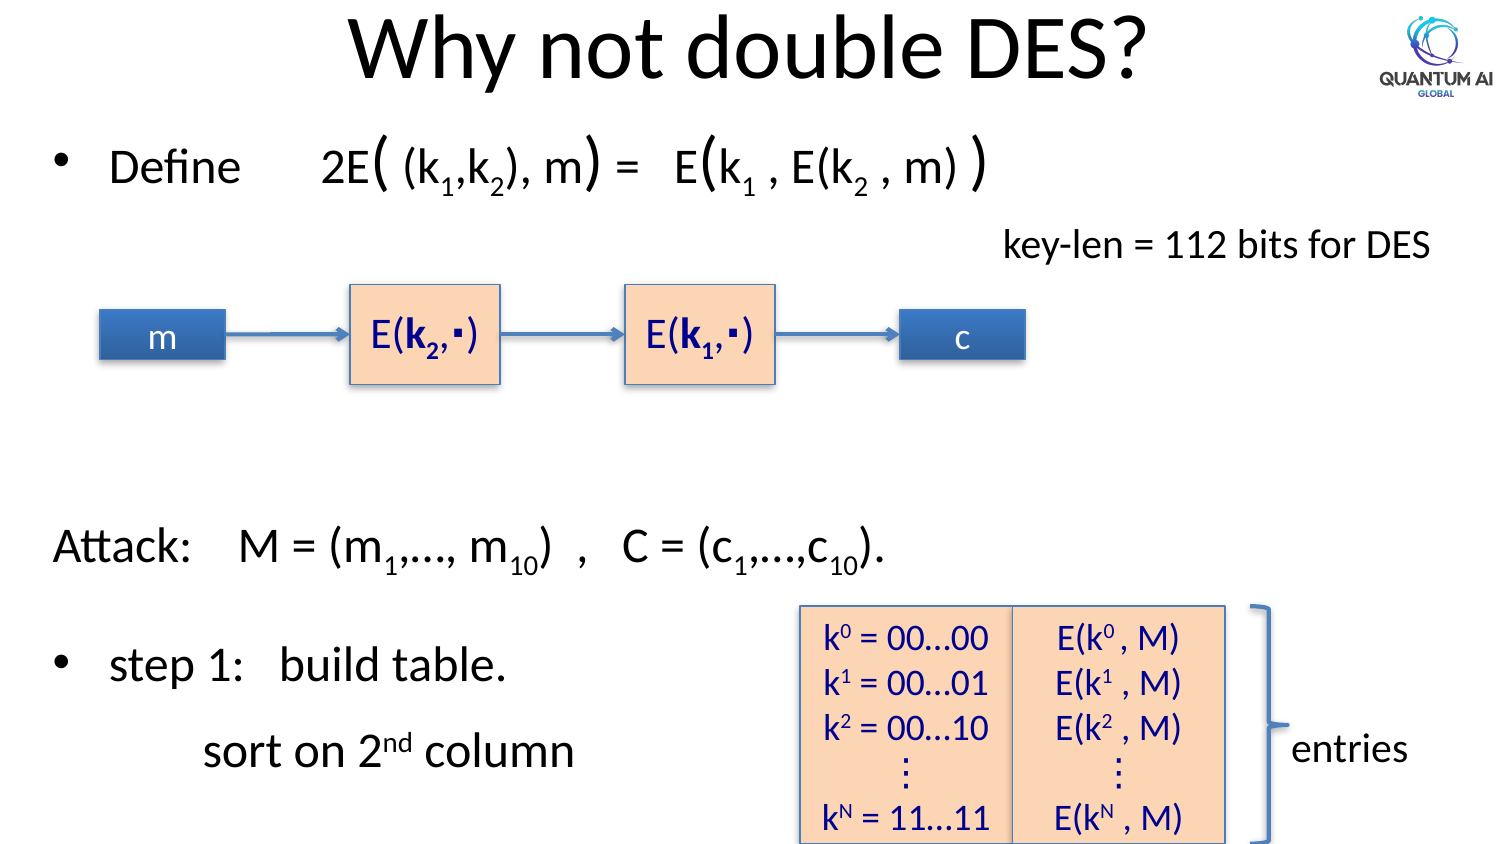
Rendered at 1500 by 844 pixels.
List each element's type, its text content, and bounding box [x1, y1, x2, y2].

text_box m [99, 309, 226, 360]
text_box E(k1,⋅) [624, 284, 776, 385]
text_box key-len = 112 bits for DES [950, 209, 1447, 275]
list Define 2E( (k1,k2), m) = E(k1 , E(k2 , m) ) Attack: M = (m1,…, m10) , C = (c1,…,c10). step 1: build table. sort on 2nd column [37, 109, 1463, 844]
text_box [799, 605, 1425, 844]
text_box E(k2,⋅) [349, 284, 501, 385]
title Why not double DES? [75, 0, 1425, 109]
text_box c [899, 309, 1026, 360]
picture [1425, 0, 1500, 155]
